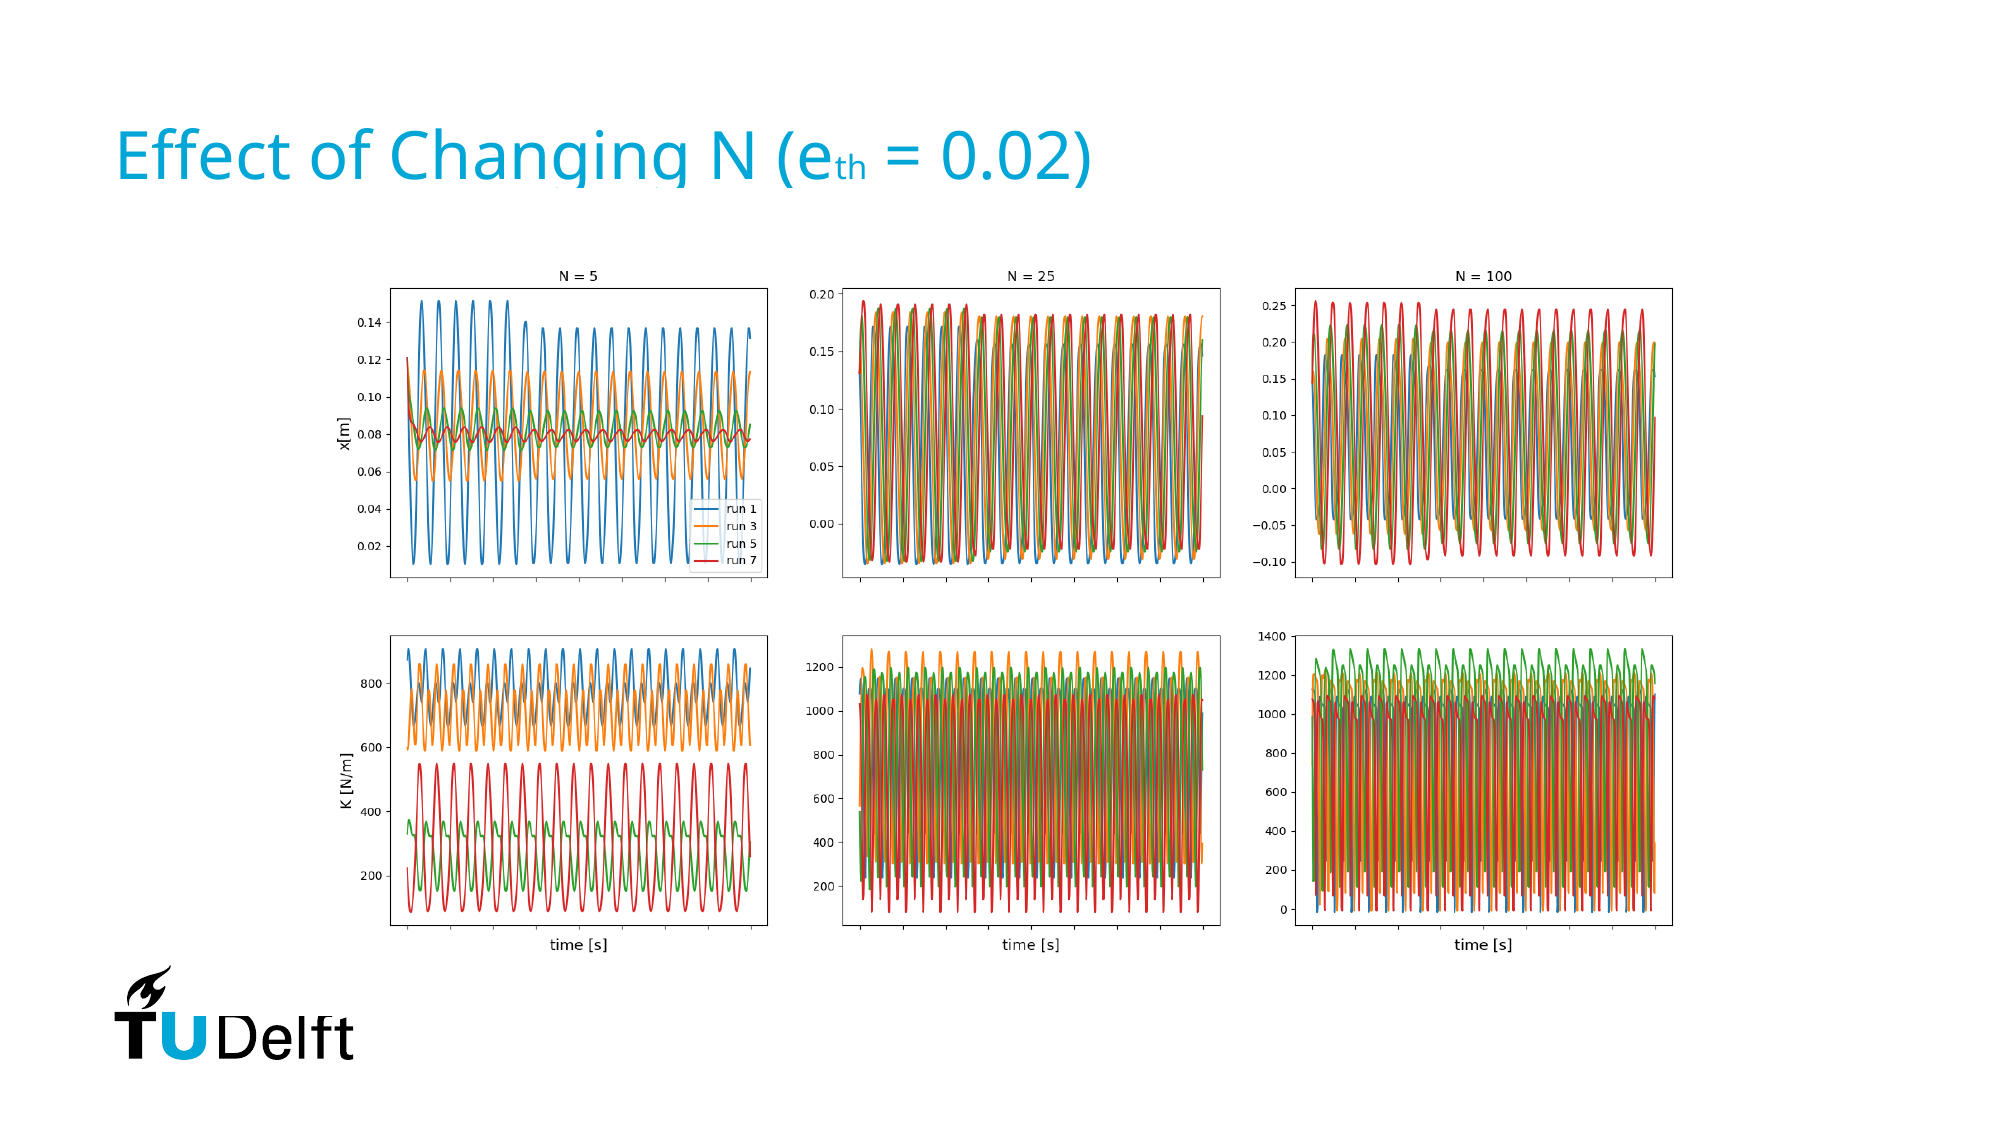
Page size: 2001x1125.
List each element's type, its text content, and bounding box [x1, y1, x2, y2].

picture [182, 188, 1837, 1016]
title Effect of Changing N (eth = 0.02) [114, 121, 1883, 203]
